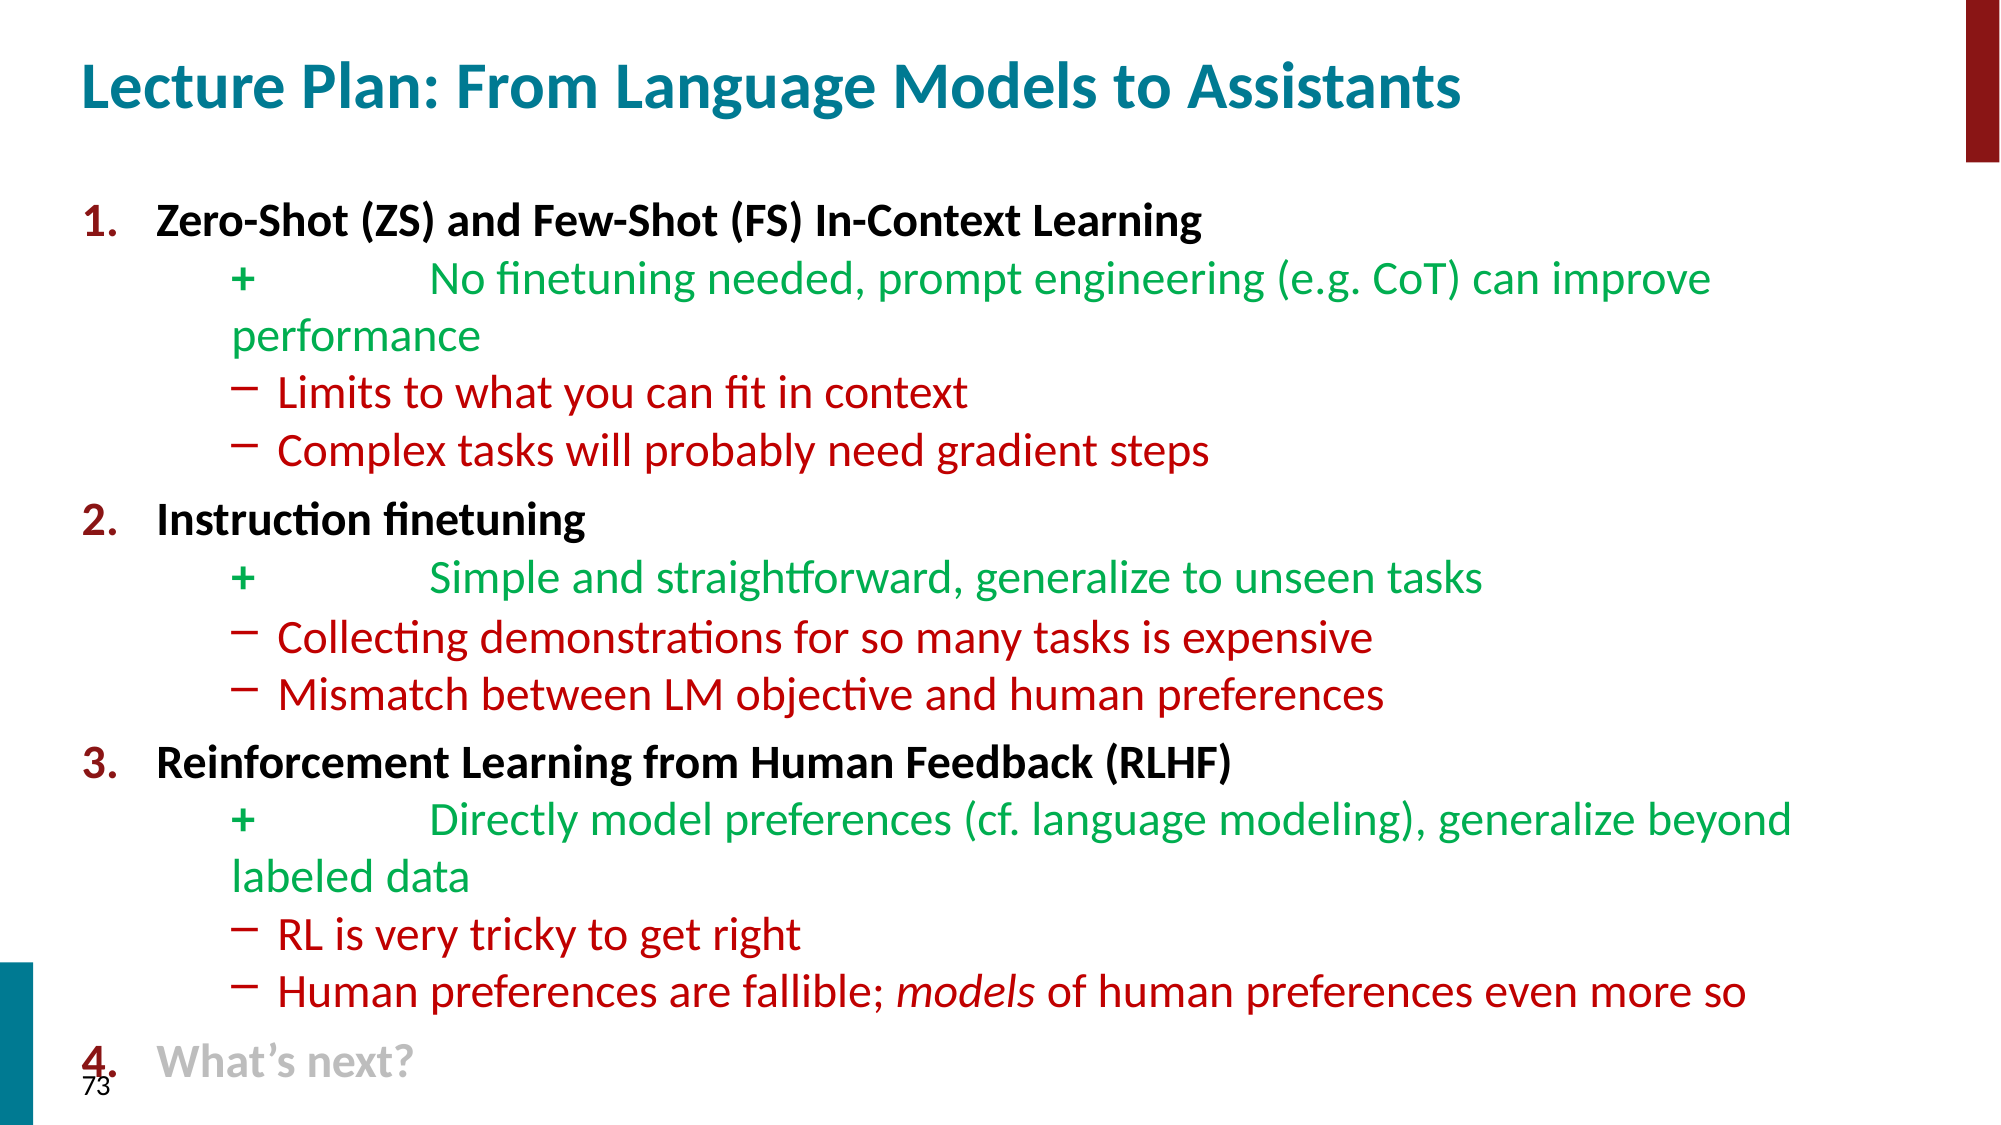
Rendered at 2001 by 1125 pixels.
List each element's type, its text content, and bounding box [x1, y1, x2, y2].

title Lecture Plan: From Language Models to Assistants [78, 39, 1922, 230]
text_box Zero-Shot (ZS) and Few-Shot (FS) In-Context Learning + No finetuning needed, prompt engineering (e.g. CoT) can improve performance Limits to what you can fit in context Complex tasks will probably need gradient steps Instruction finetuning + Simple and straightforward, generalize to unseen tasks Collecting demonstrations for so many tasks is expensive Mismatch between LM objective and human preferences Reinforcement Learning from Human Feedback (RLHF) + Directly model preferences (cf. language modeling), generalize beyond labeled data RL is very tricky to get right Human preferences are fallible; models of human preferences even more so What’s next? [79, 230, 1896, 1087]
slide_number 73 [75, 1071, 119, 1125]
